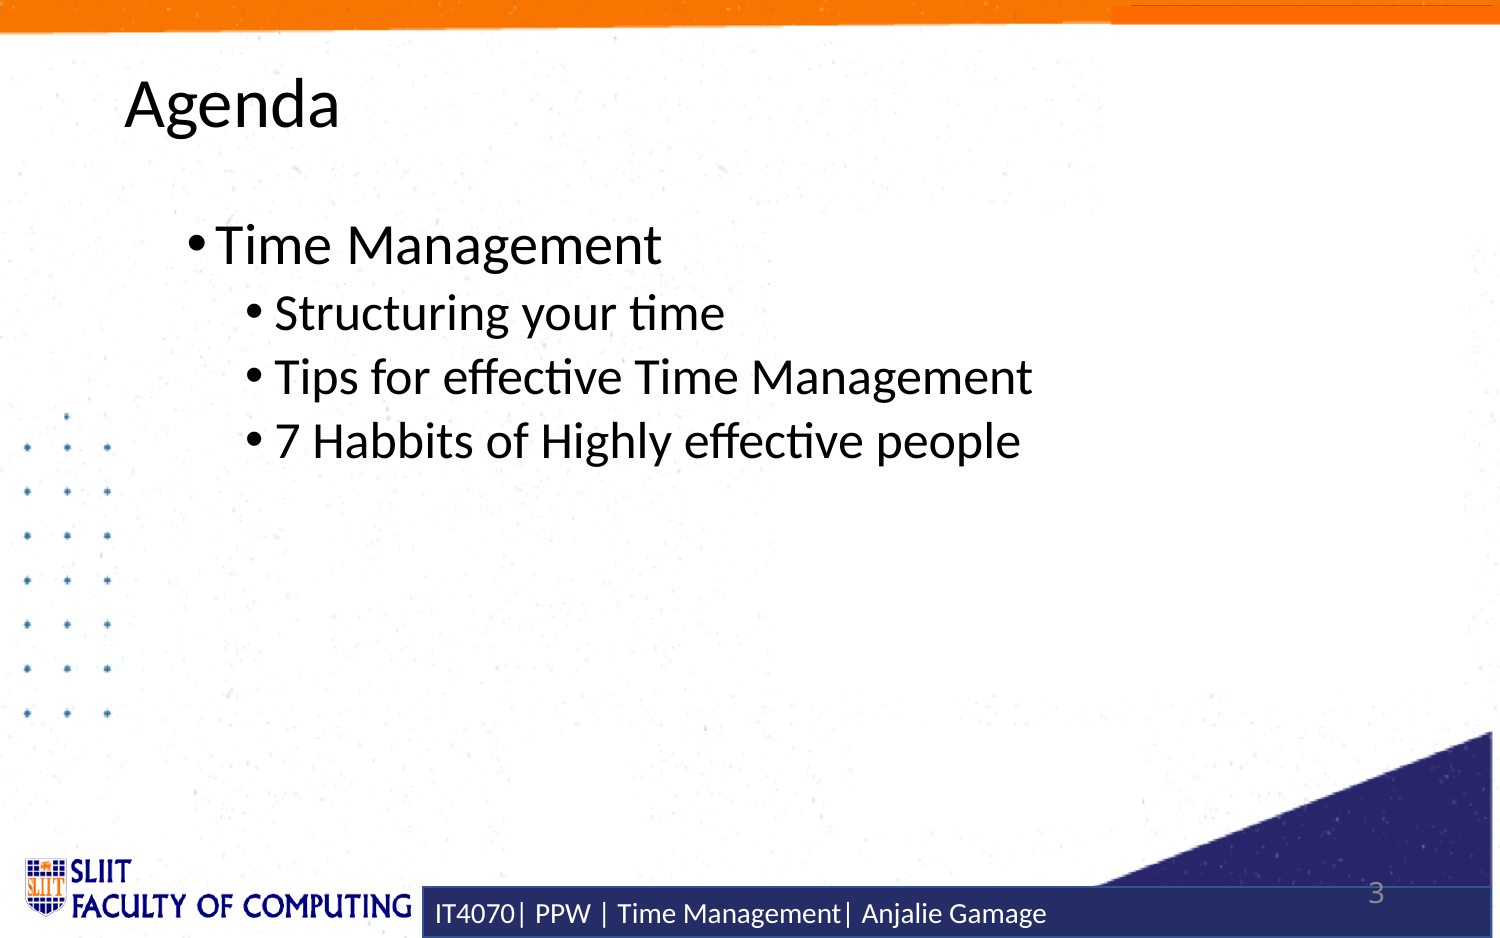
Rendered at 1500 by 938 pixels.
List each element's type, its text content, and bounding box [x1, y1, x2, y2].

list Time Management Structuring your time Tips for effective Time Management 7 Habbits of Highly effective people [174, 208, 1375, 803]
slide_number 3 [1059, 868, 1397, 919]
picture [0, 0, 1500, 938]
title Agenda [112, 20, 1240, 188]
